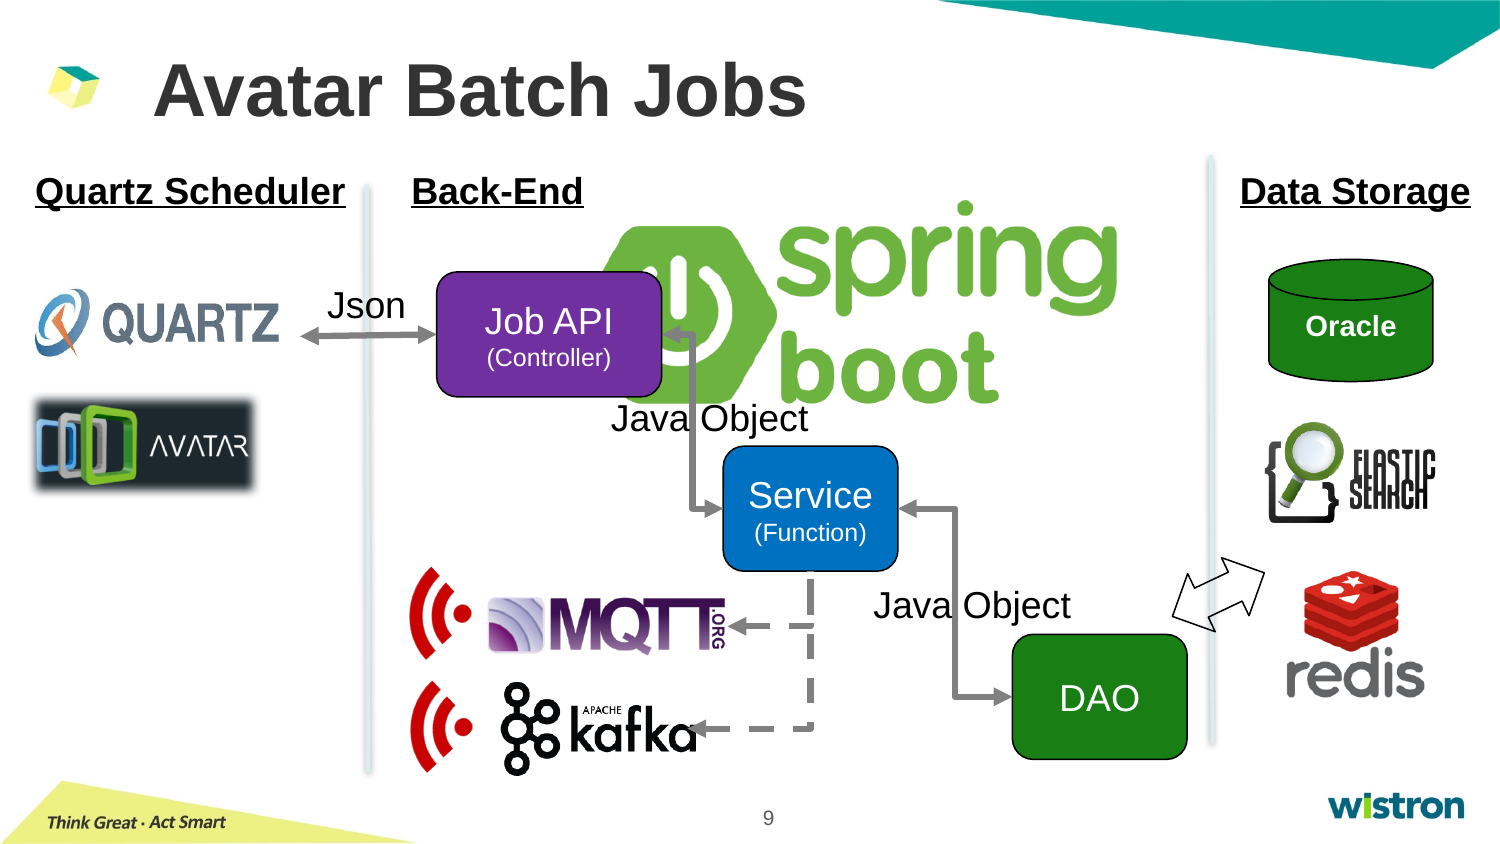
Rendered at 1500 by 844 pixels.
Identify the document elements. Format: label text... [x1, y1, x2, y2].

text_box Service (Function) [723, 467, 898, 572]
text_box Java Object [858, 573, 892, 634]
text_box Quartz Scheduler [20, 159, 361, 220]
text_box Back-End [396, 159, 599, 220]
slide_number 9 [724, 796, 813, 844]
text_box Oracle [1268, 259, 1433, 382]
text_box DAO [1012, 634, 1188, 760]
text_box Java Object [1017, 573, 1087, 634]
picture [0, 0, 1500, 844]
text_box [1217, 557, 1261, 616]
text_box Json [312, 273, 361, 332]
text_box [687, 570, 811, 729]
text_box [661, 334, 724, 509]
text_box [1172, 573, 1205, 629]
text_box Data Storage [1225, 159, 1486, 220]
title Avatar Batch Jobs [137, 34, 1438, 141]
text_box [897, 508, 1013, 698]
text_box Job API (Controller) [436, 271, 569, 397]
text_box Json [374, 273, 422, 332]
